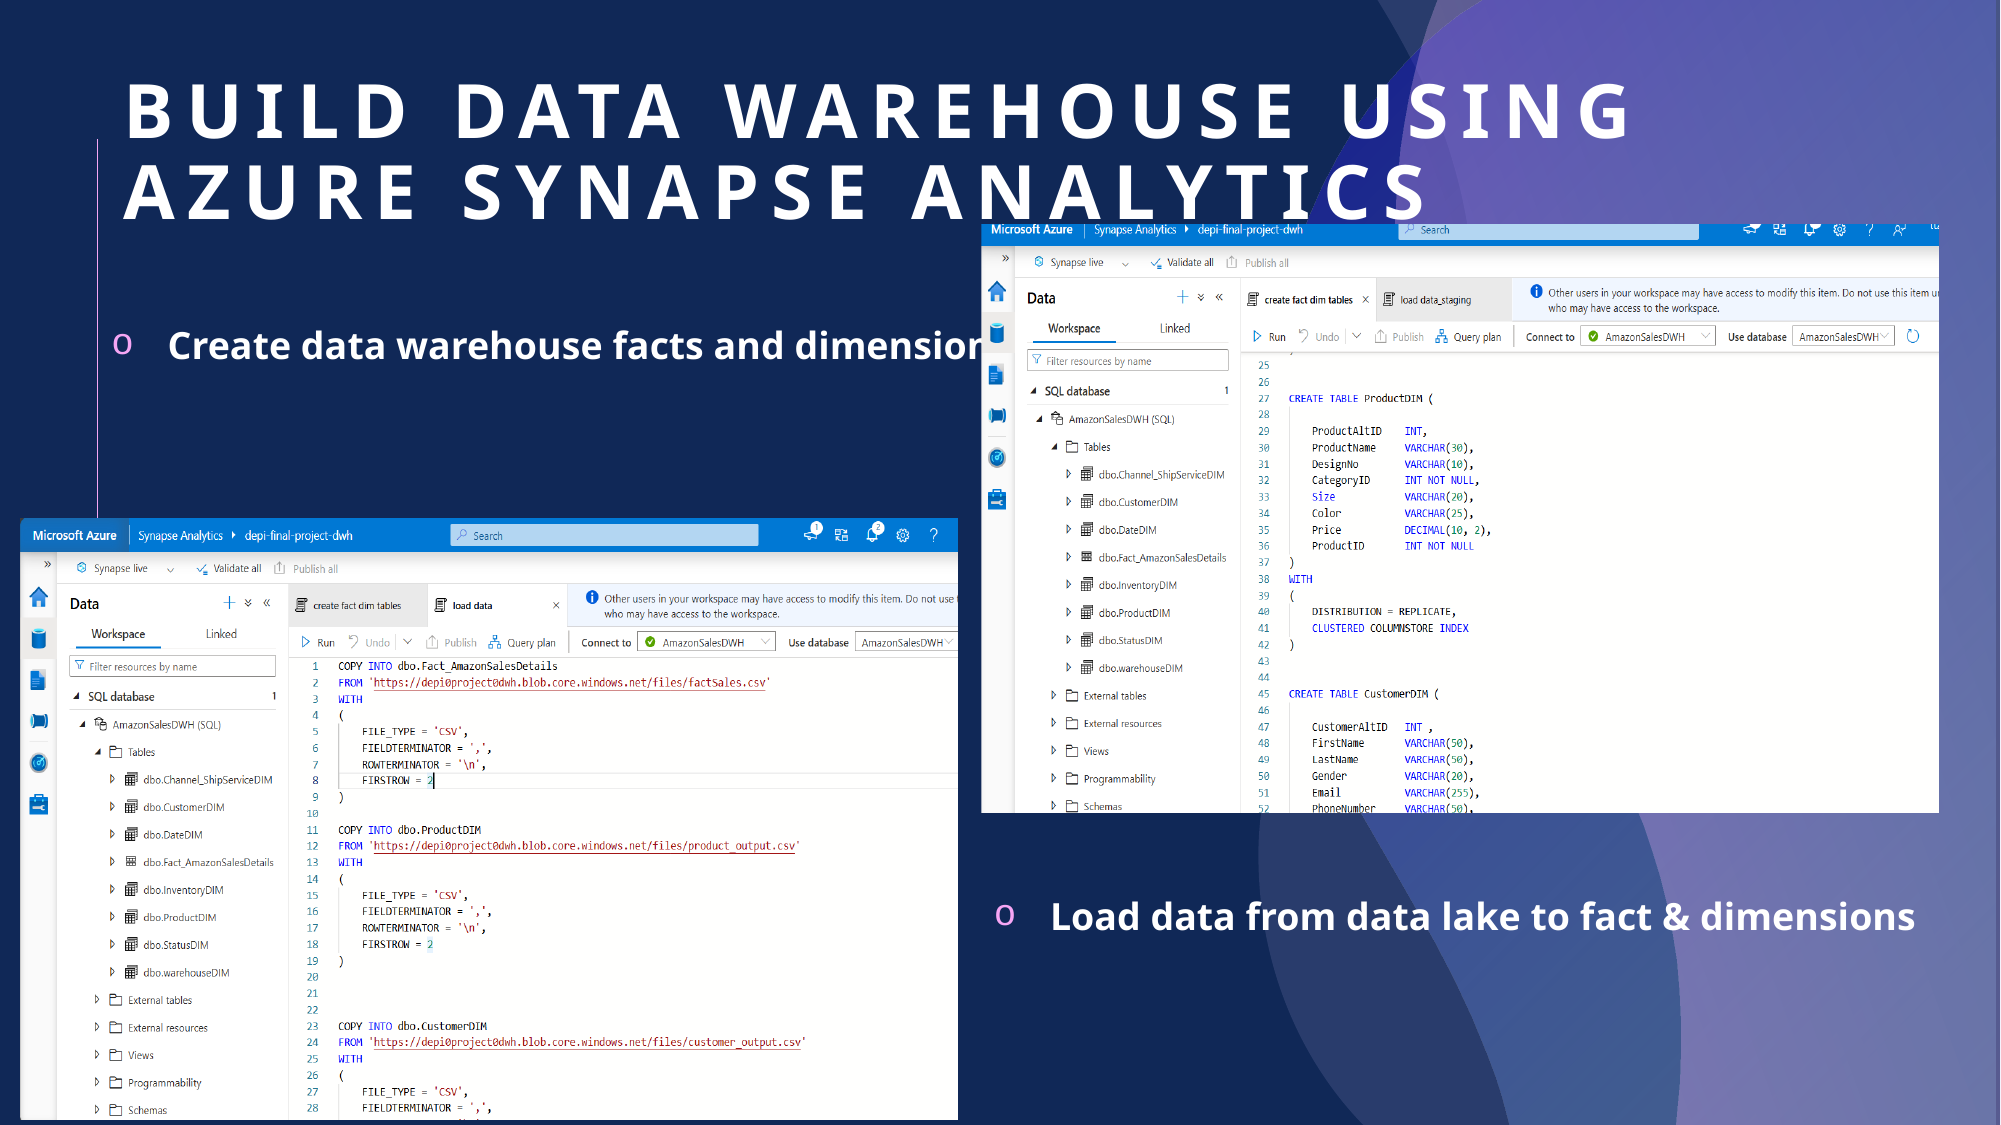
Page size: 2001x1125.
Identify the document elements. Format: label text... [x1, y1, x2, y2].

text_box Load data from data lake to fact & dimensions [979, 863, 1980, 946]
picture [981, 224, 1939, 813]
title Build data warehouse using Azure synapse analytics [108, 67, 1990, 243]
text_box Create data warehouse facts and dimensions [96, 292, 981, 375]
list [20, 518, 959, 1120]
